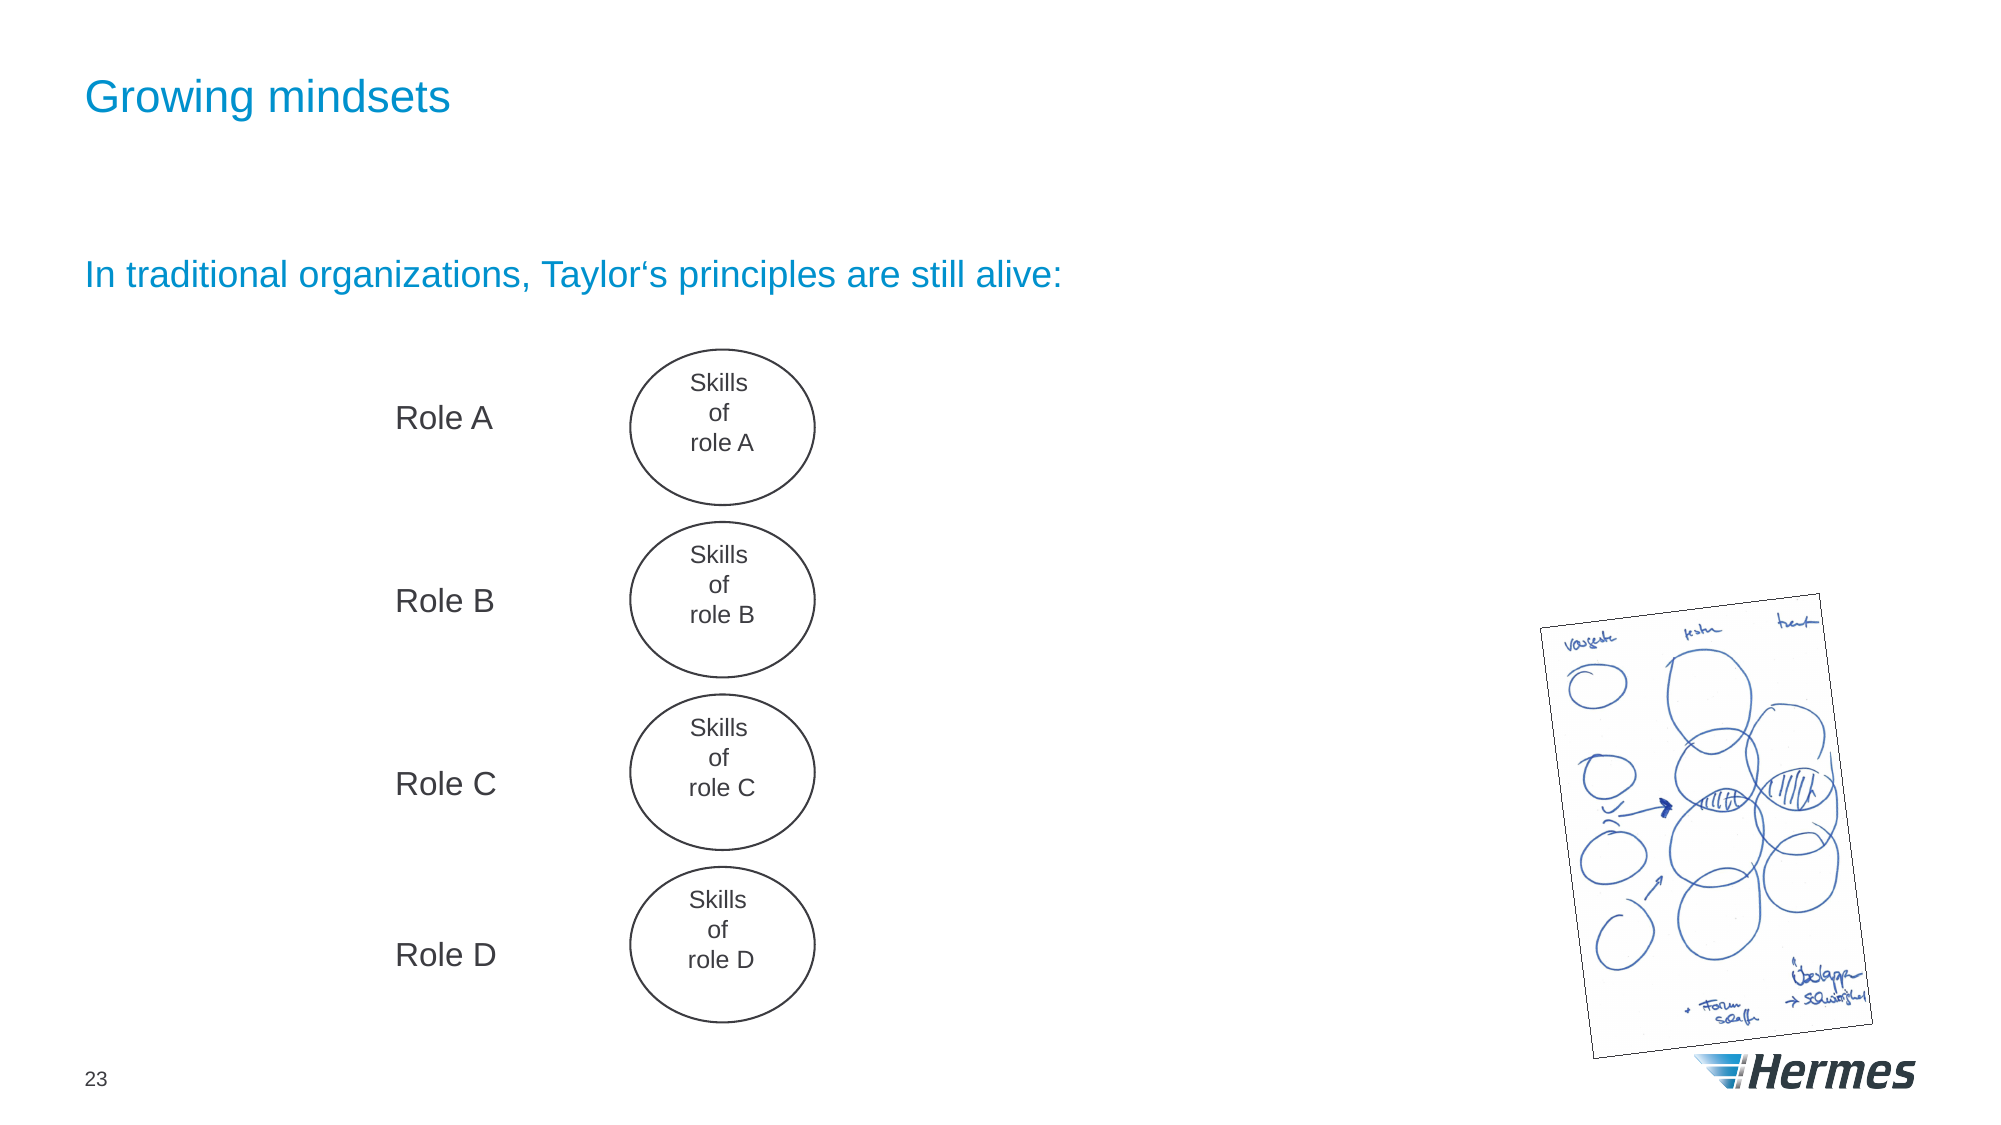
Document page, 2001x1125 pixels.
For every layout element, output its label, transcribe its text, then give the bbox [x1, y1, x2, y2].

text_box [629, 348, 816, 507]
text_box Skills of role D [687, 883, 755, 974]
text_box Role C [395, 762, 498, 803]
text_box Role A [395, 396, 494, 437]
text_box Skills of role C [688, 711, 756, 802]
list In traditional organizations, Taylor‘s principles are still alive: [84, 249, 1916, 1006]
text_box Role D [395, 932, 498, 973]
picture [1541, 594, 1872, 1058]
text_box [629, 520, 816, 679]
text_box [629, 693, 816, 852]
text_box [629, 865, 816, 1024]
text_box Role B [395, 579, 496, 620]
text_box Skills of role A [689, 366, 756, 457]
picture [1694, 1054, 1916, 1089]
slide_number 23 [84, 1062, 304, 1093]
title Growing mindsets [84, 66, 1916, 185]
text_box Skills of role B [689, 538, 756, 629]
